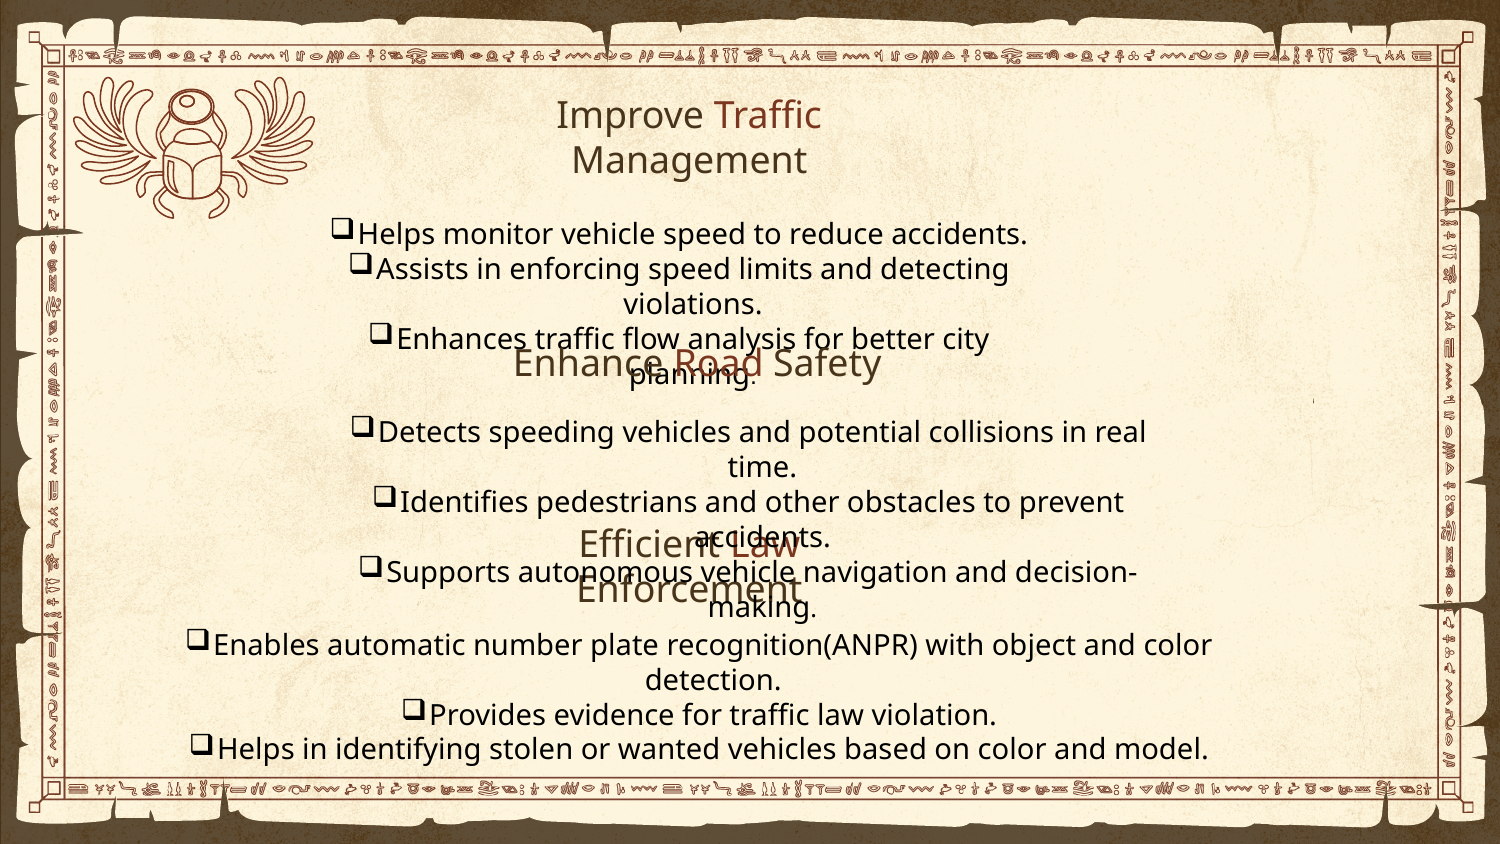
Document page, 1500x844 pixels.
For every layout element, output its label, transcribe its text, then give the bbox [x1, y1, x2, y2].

picture [27, 30, 1474, 813]
text_box Improve Traffic Management [434, 134, 944, 197]
text_box Enhance Road Safety [472, 336, 922, 398]
text_box Helps monitor vehicle speed to reduce accidents. Assists in enforcing speed limits and detecting violations. Enhances traffic flow analysis for better city planning. [287, 200, 1071, 325]
text_box Detects speeding vehicles and potential collisions in real time. Identifies pedestrians and other obstacles to prevent accidents. Supports autonomous vehicle navigation and decision-making. [320, 398, 1177, 524]
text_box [67, 70, 321, 219]
text_box Enables automatic number plate recognition(ANPR) with object and color detection. Provides evidence for traffic law violation. Helps in identifying stolen or wanted vehicles based on color and model. [162, 611, 1236, 747]
text_box Efficient Law Enforcement [464, 563, 914, 611]
